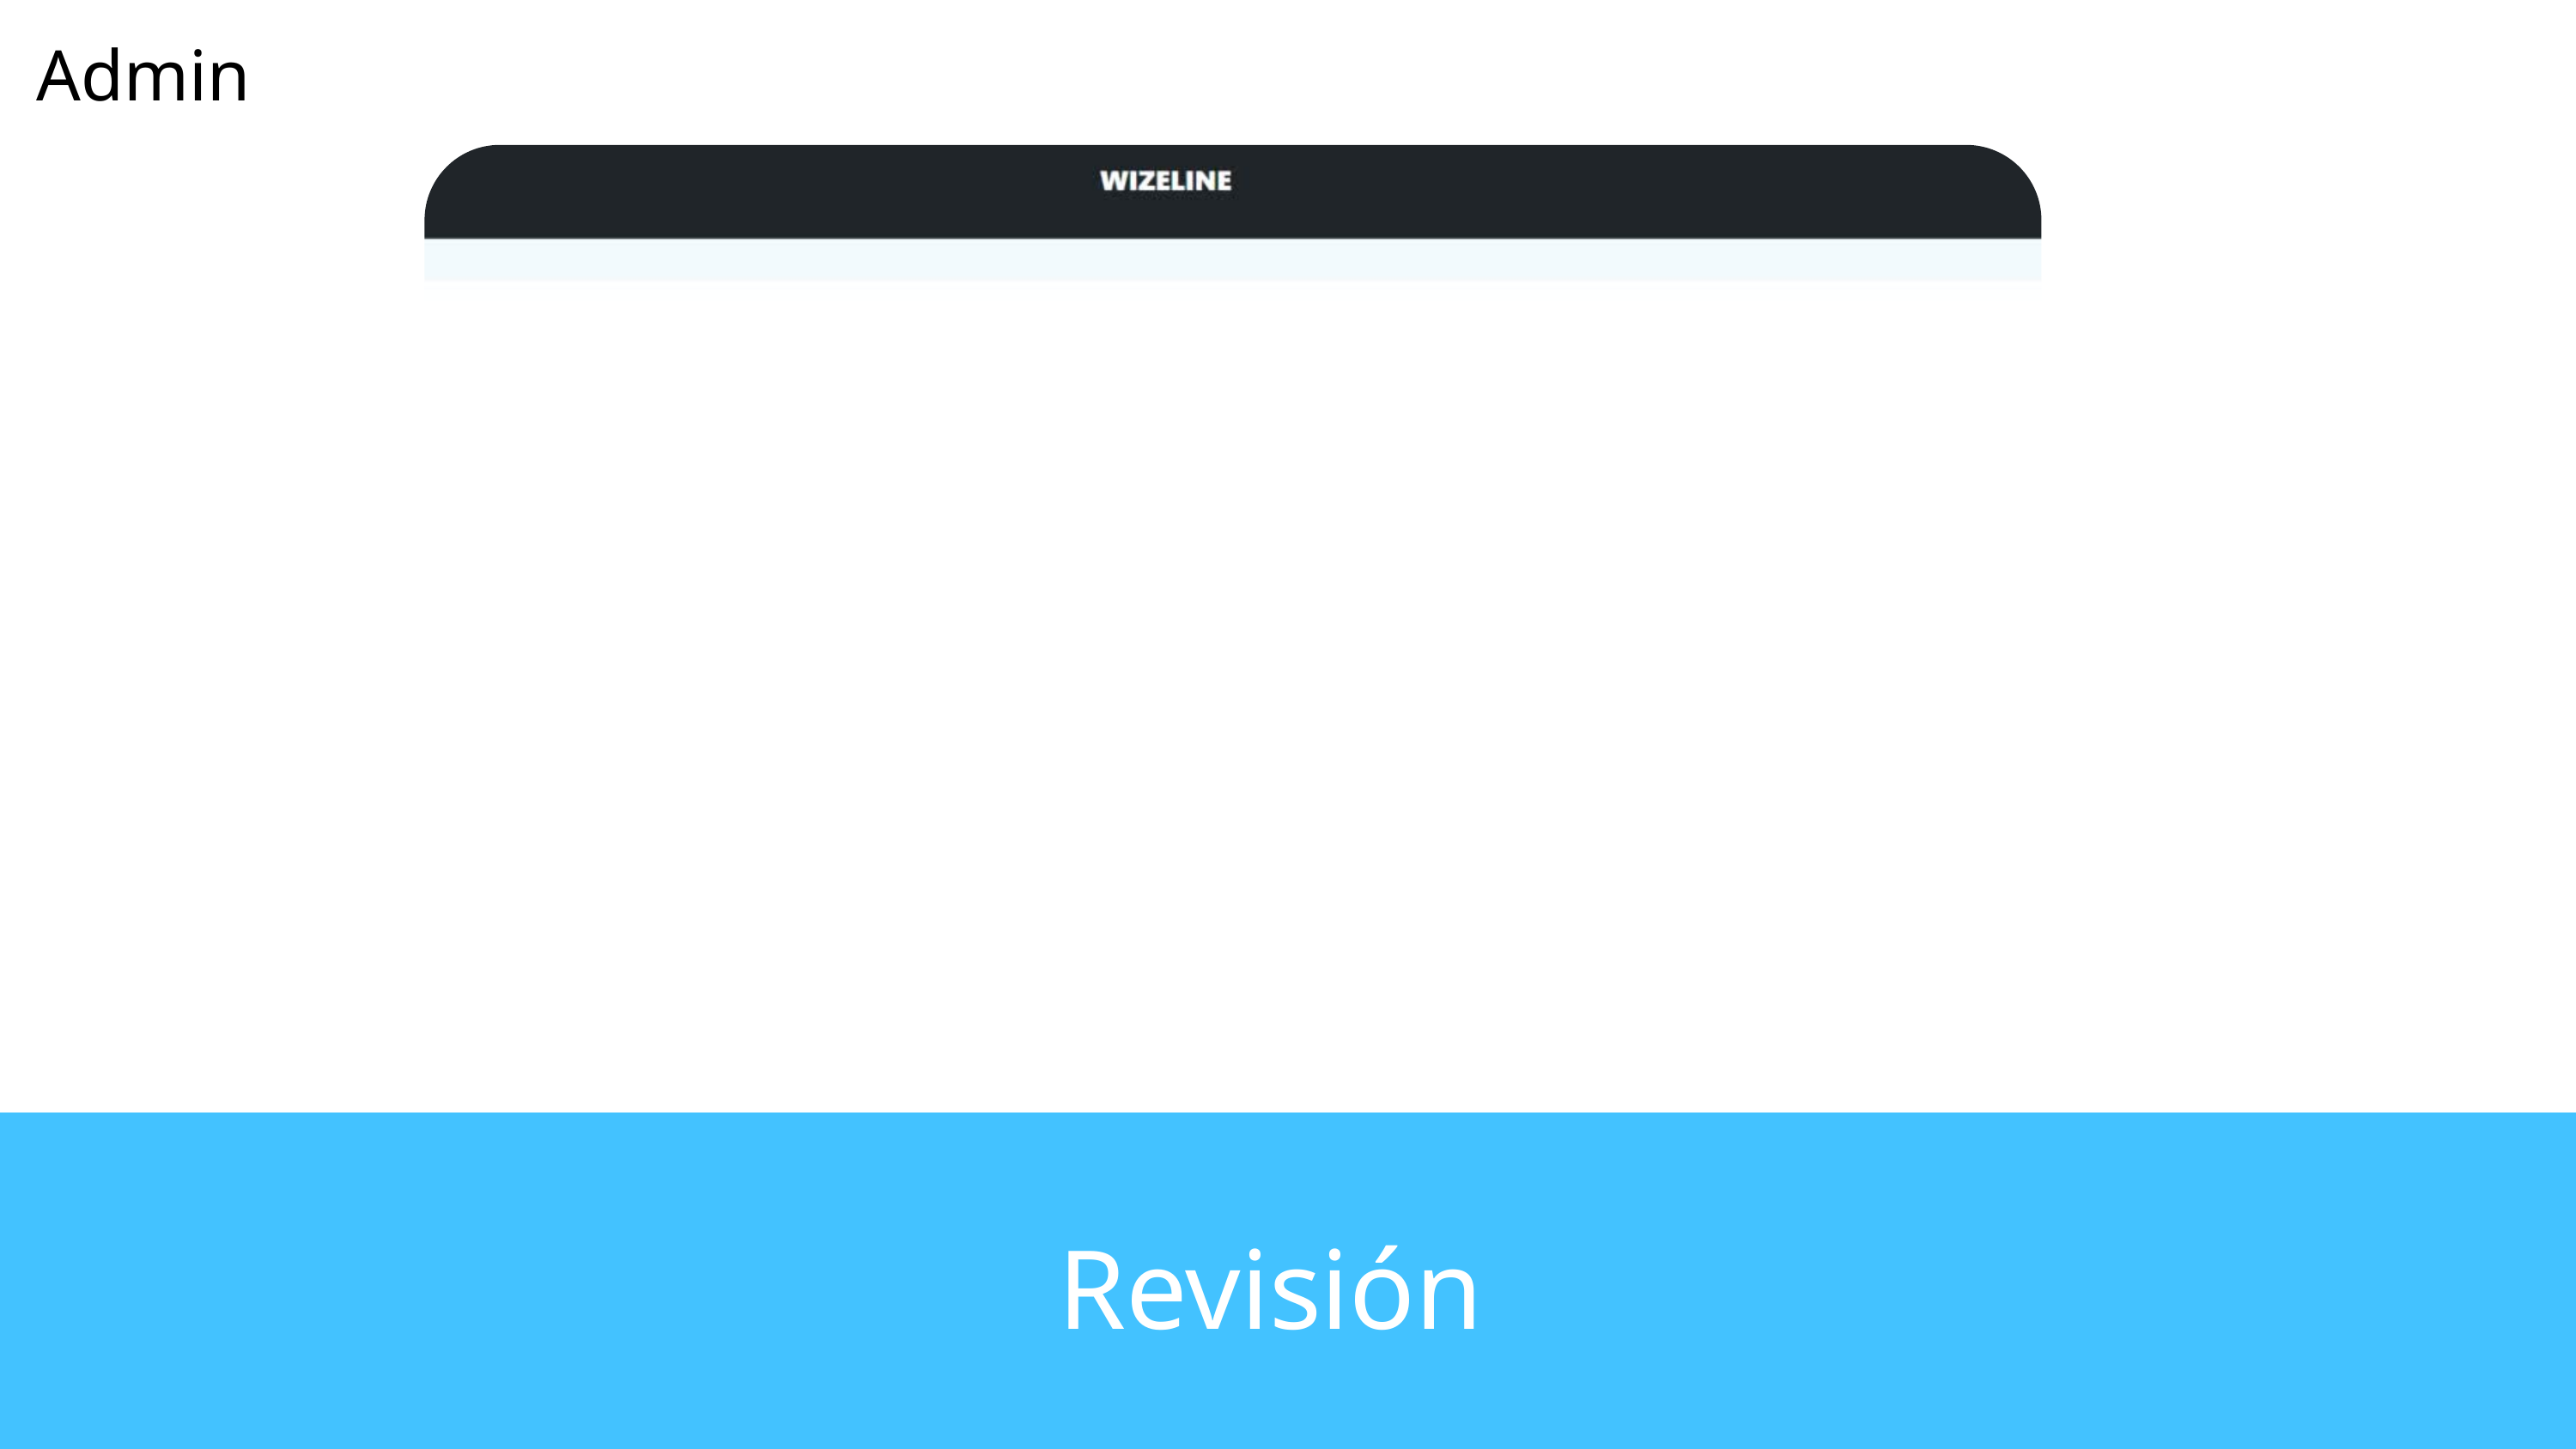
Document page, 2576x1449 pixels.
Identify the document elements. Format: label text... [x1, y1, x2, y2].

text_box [0, 1112, 2576, 1449]
text_box Admin [36, 16, 312, 115]
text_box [424, 144, 2042, 1055]
